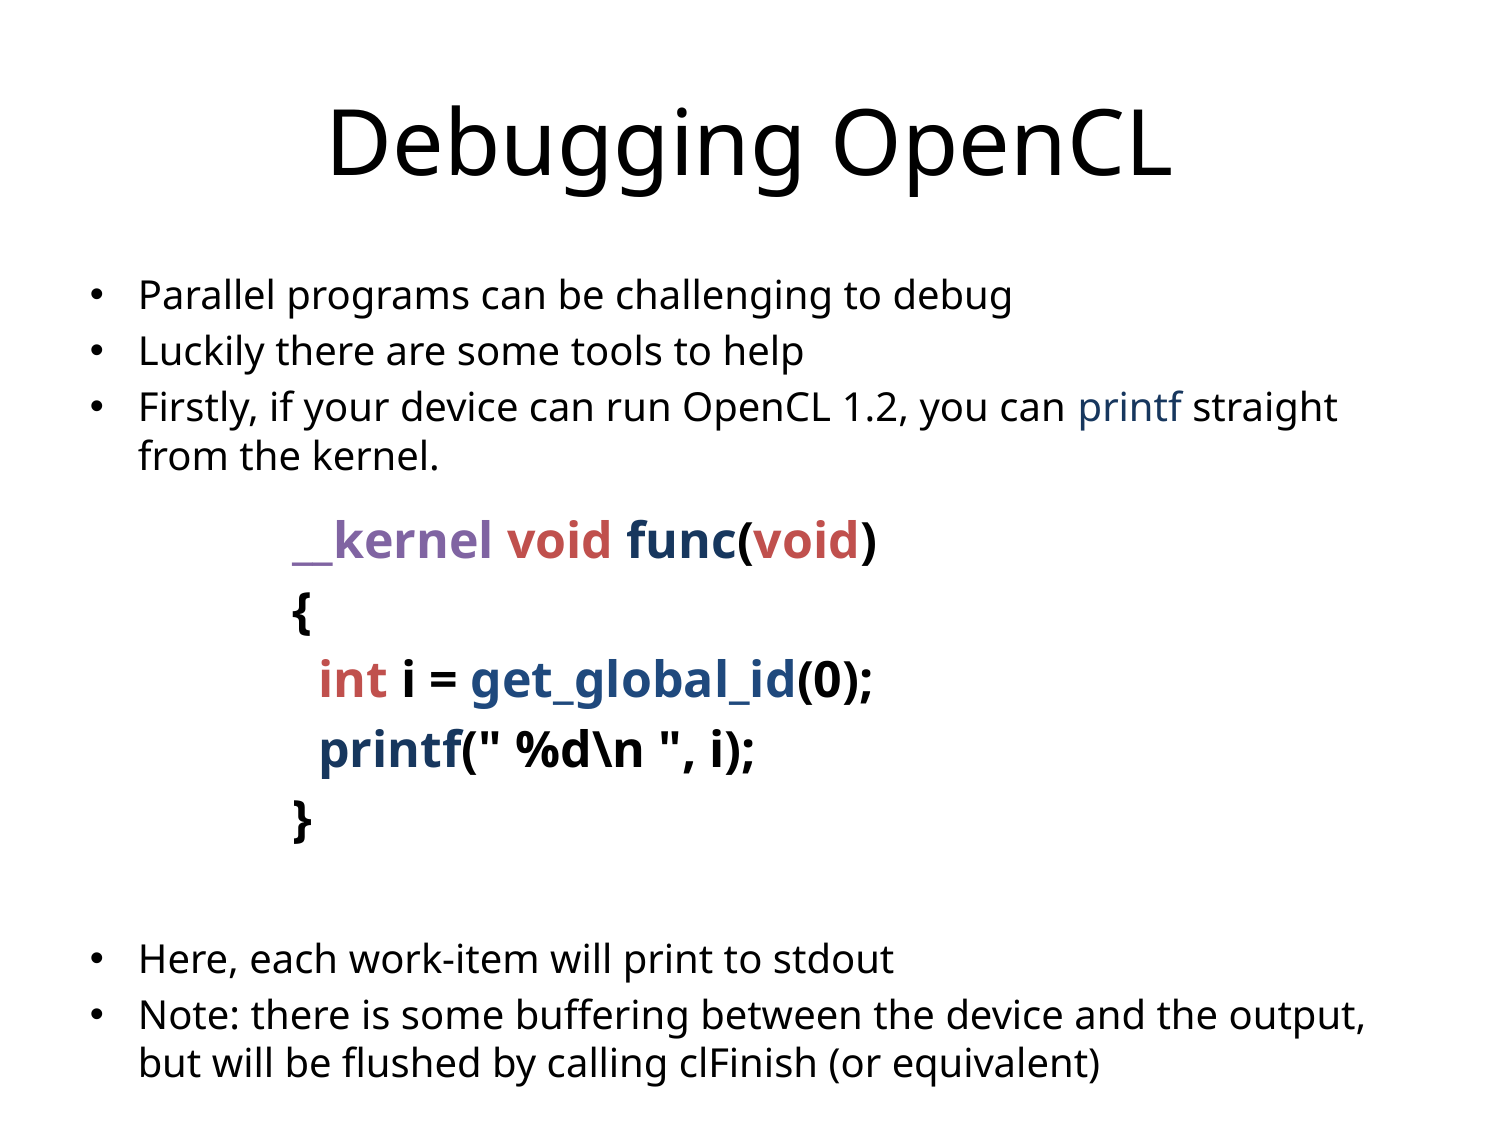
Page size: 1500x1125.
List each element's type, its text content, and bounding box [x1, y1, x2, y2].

text_box Debugging OpenCL [74, 45, 1425, 233]
text_box __kernel void func(void) { int i = get_global_id(0); printf(" %d\n ", i); } [277, 505, 1211, 856]
text_box Parallel programs can be challenging to debug Luckily there are some tools to help Firstly, if your device can run OpenCL 1.2, you can printf straight from the kernel. Here, each work-item will print to stdout Note: there is some buffering between the device and the output, but will be flushed by calling clFinish (or equivalent) [74, 262, 1425, 1094]
